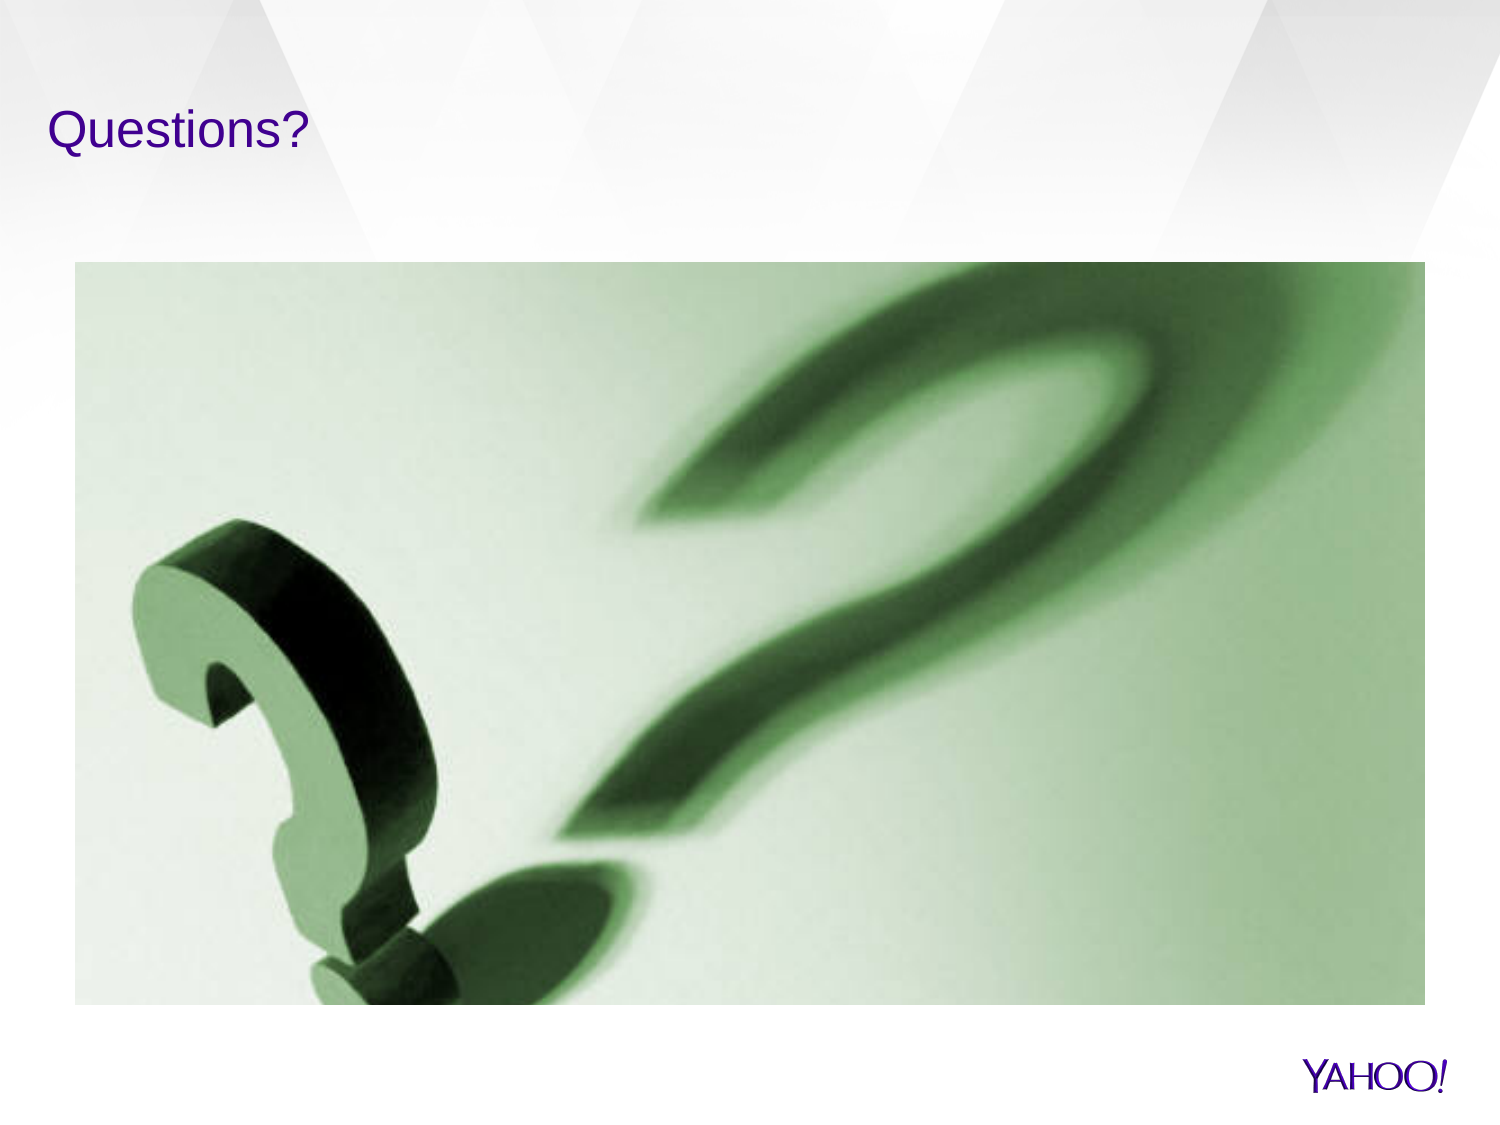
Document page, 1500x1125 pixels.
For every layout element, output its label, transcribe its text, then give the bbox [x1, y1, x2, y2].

picture [0, 0, 1500, 1125]
title Questions? [46, 95, 1446, 274]
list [74, 262, 1426, 1006]
